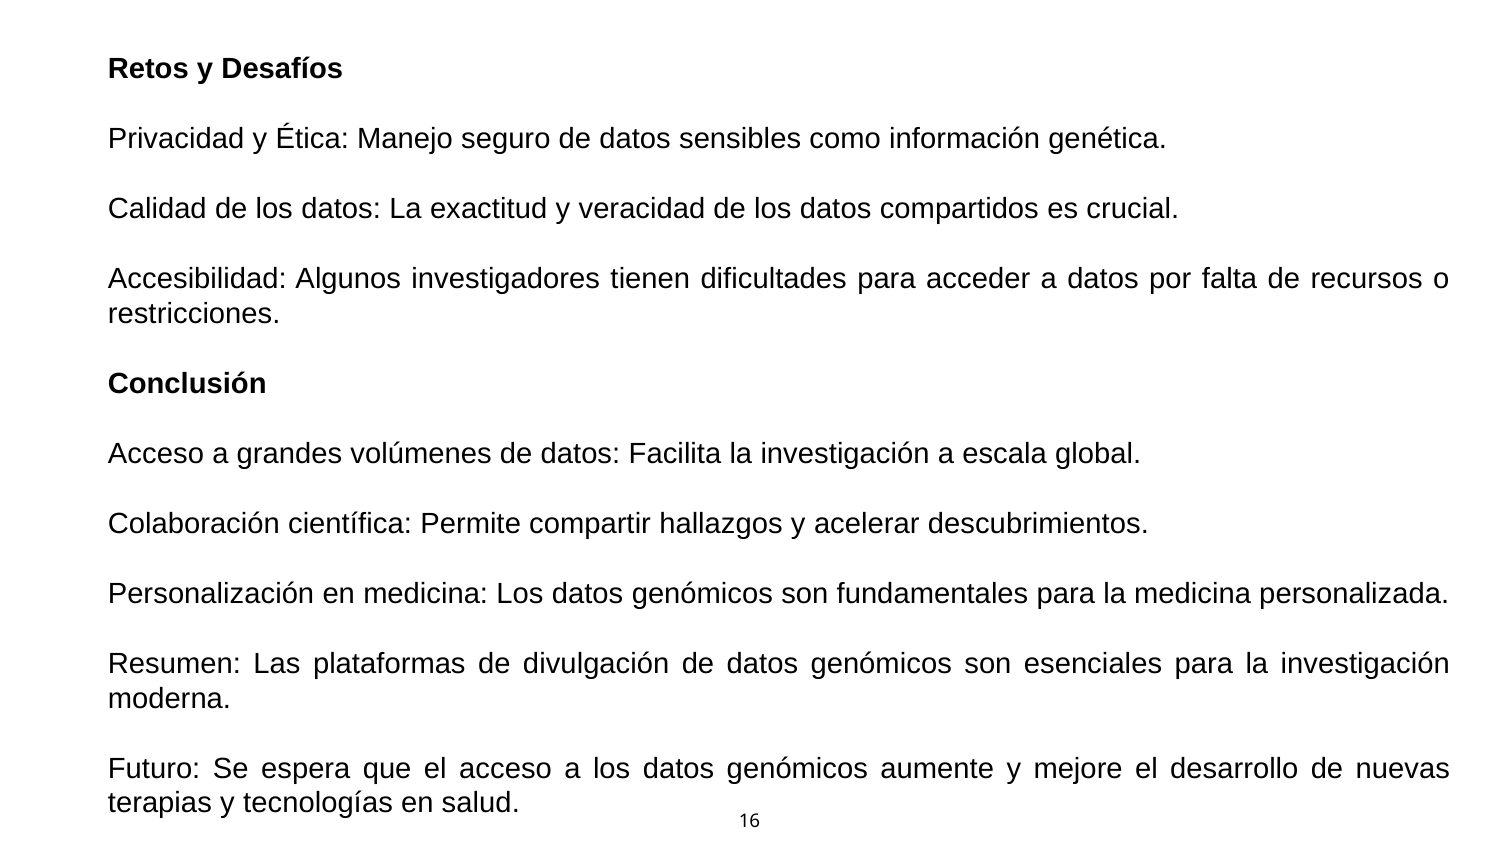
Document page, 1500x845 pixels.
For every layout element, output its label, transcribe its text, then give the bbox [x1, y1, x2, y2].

text_box Retos y Desafíos Privacidad y Ética: Manejo seguro de datos sensibles como información genética. Calidad de los datos: La exactitud y veracidad de los datos compartidos es crucial. Accesibilidad: Algunos investigadores tienen dificultades para acceder a datos por falta de recursos o restricciones. Conclusión Acceso a grandes volúmenes de datos: Facilita la investigación a escala global. Colaboración científica: Permite compartir hallazgos y acelerar descubrimientos. Personalización en medicina: Los datos genómicos son fundamentales para la medicina personalizada. Resumen: Las plataformas de divulgación de datos genómicos son esenciales para la investigación moderna. Futuro: Se espera que el acceso a los datos genómicos aumente y mejore el desarrollo de nuevas terapias y tecnologías en salud. [93, 42, 1467, 845]
